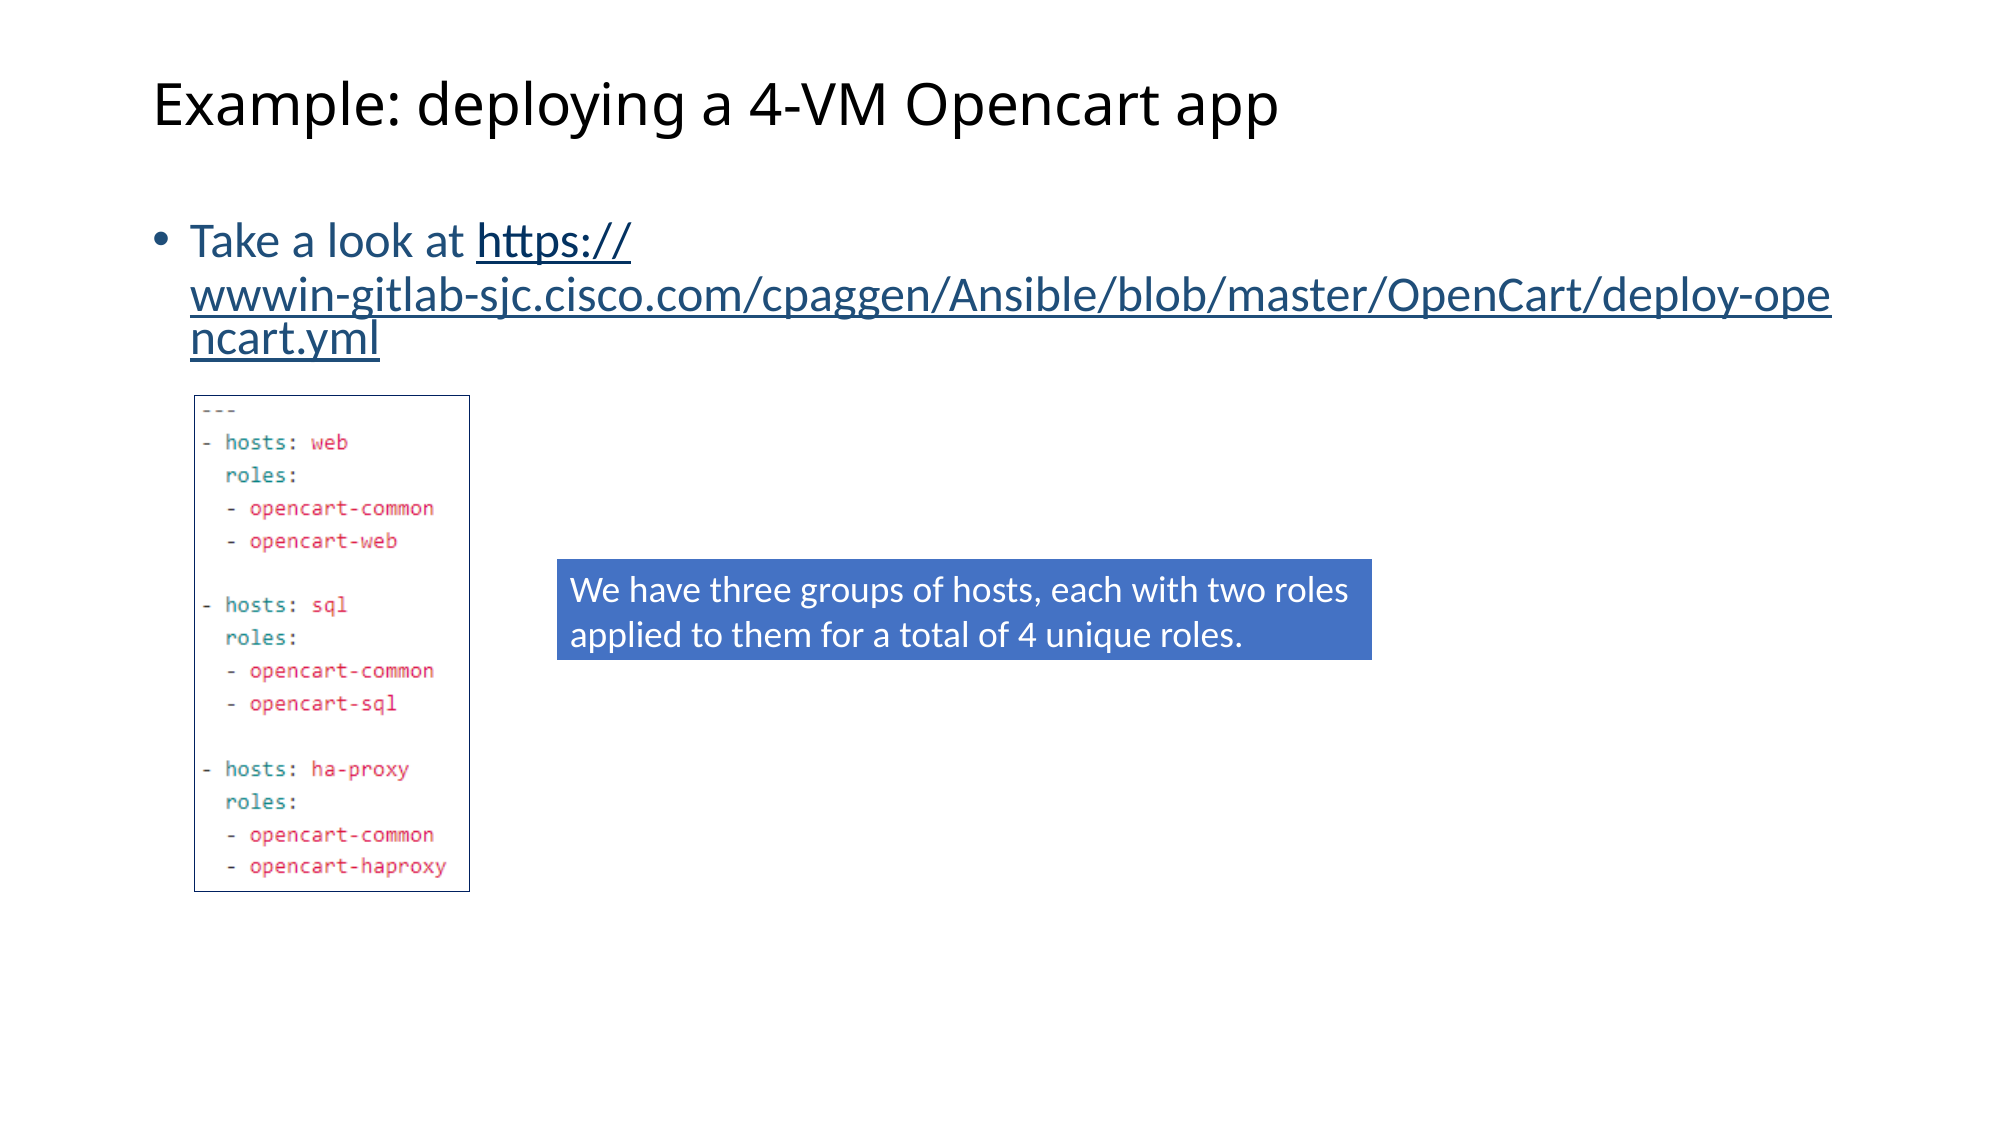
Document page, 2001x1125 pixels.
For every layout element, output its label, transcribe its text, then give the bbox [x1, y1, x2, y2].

text_box We have three groups of hosts, each with two roles applied to them for a total of 4 unique roles. [554, 556, 1375, 663]
list Take a look at https://wwwin-gitlab-sjc.cisco.com/cpaggen/Ansible/blob/master/OpenCart/deploy-opencart.yml [137, 207, 1863, 1014]
title Example: deploying a 4-VM Opencart app [137, 59, 1863, 153]
picture [194, 395, 470, 892]
